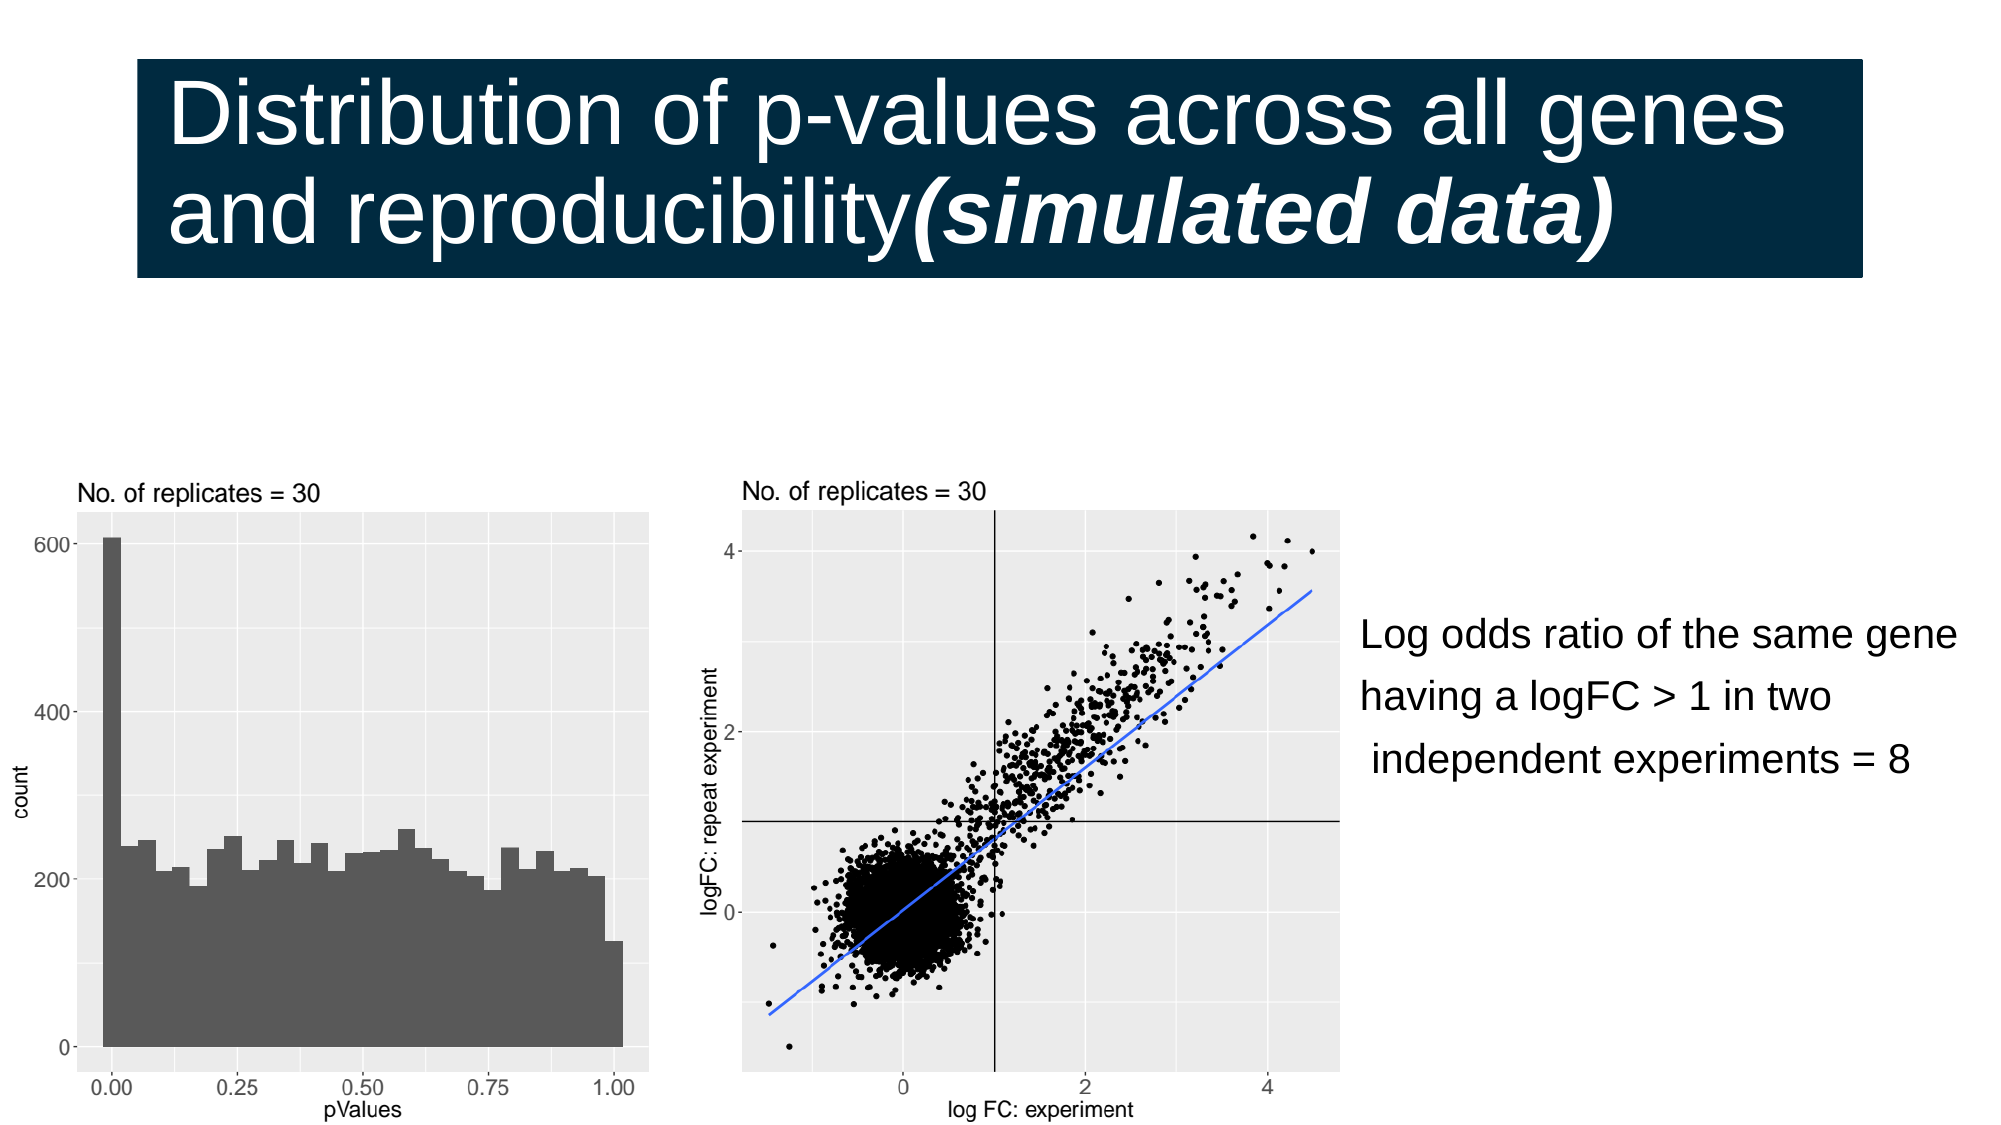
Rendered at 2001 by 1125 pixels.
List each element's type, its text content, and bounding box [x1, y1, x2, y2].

picture [693, 474, 1344, 1125]
title Distribution of p-values across all genes and reproducibility(simulated data) [137, 59, 1863, 278]
text_box Log odds ratio of the same gene having a logFC > 1 in two independent experiments = 8 [1345, 619, 1496, 769]
picture [4, 476, 653, 1125]
